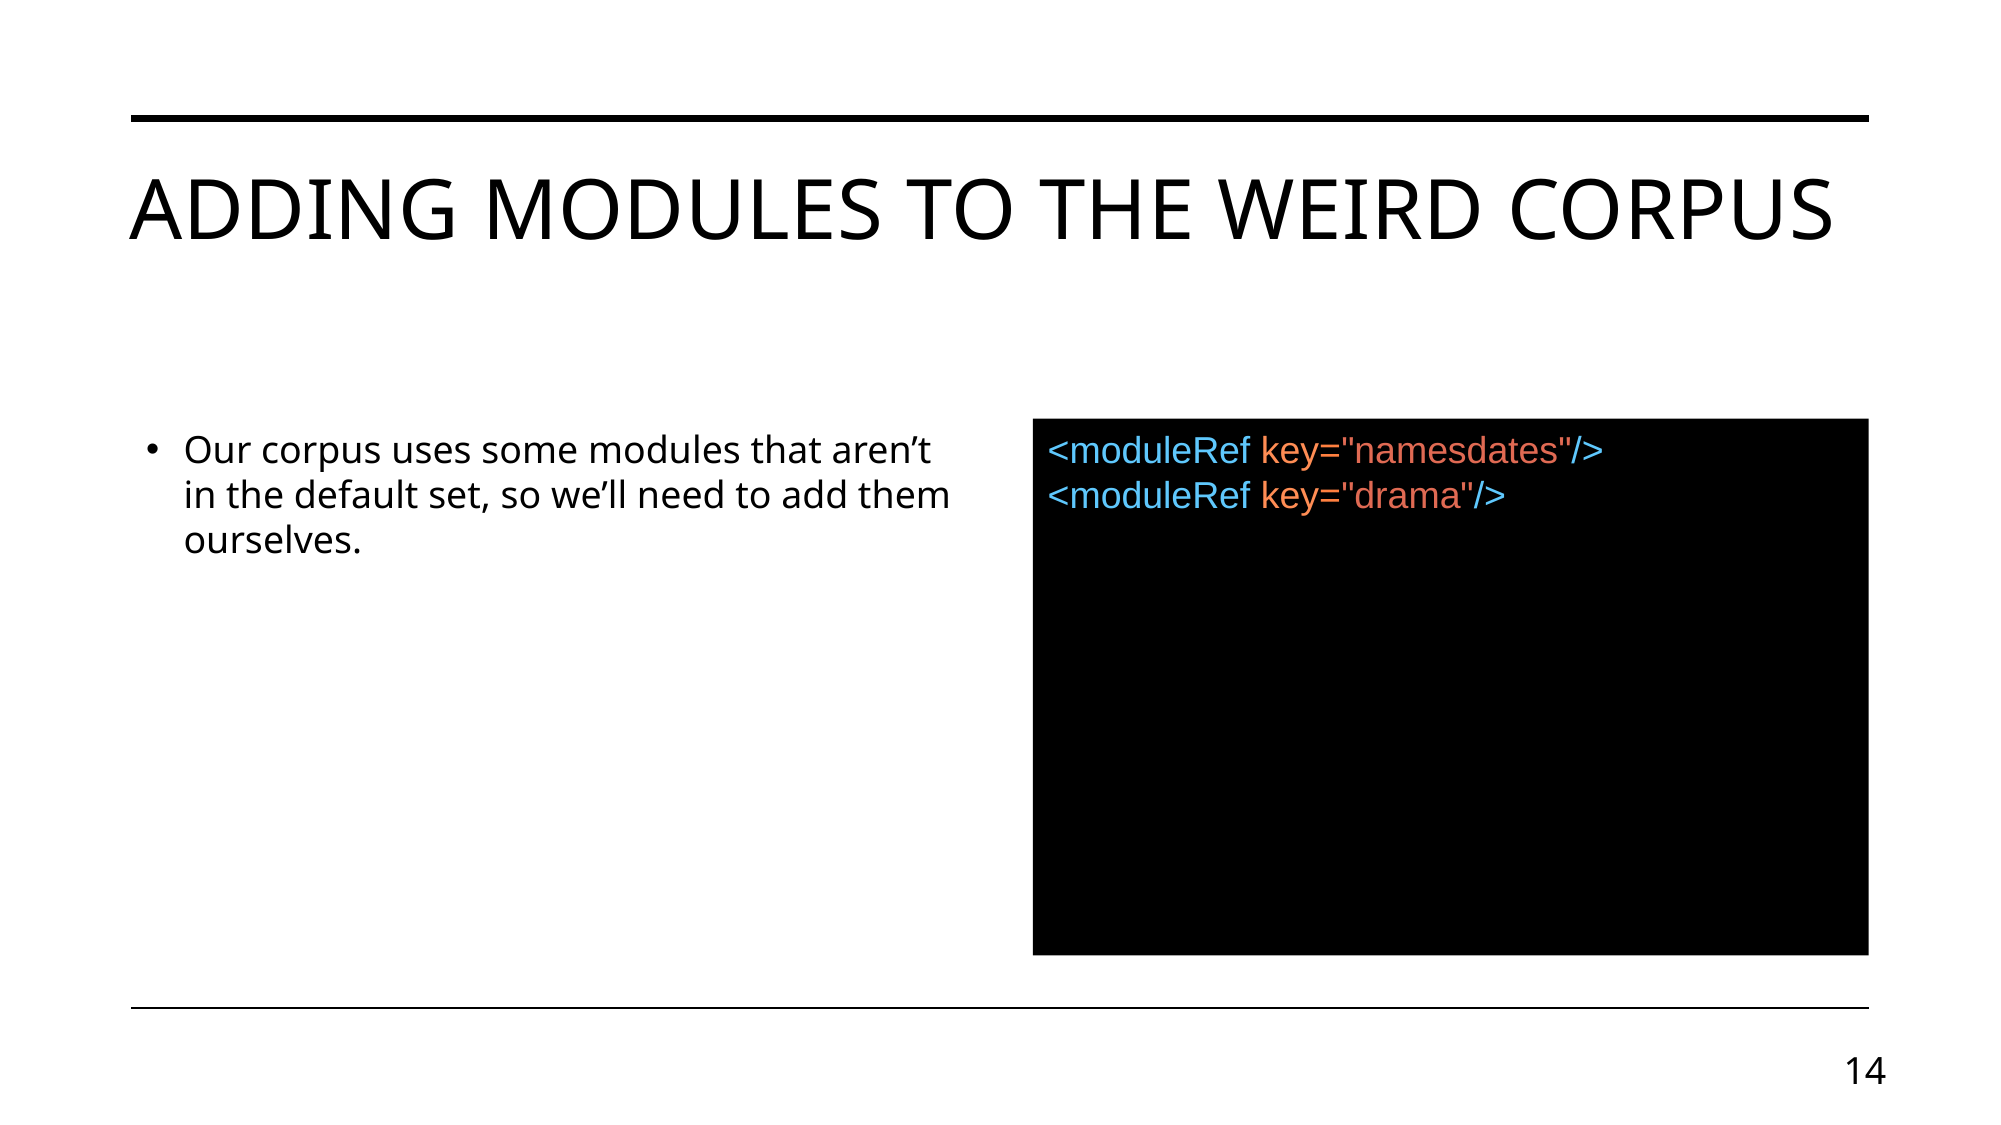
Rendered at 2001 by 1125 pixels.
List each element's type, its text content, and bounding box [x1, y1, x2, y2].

list <moduleRef key="namesdates"/> <moduleRef key="drama"/> [1032, 418, 1869, 956]
title Adding Modules to the Weird Corpus [114, 149, 1869, 283]
list Our corpus uses some modules that aren’t in the default set, so we’ll need to add them ourselves. [131, 418, 967, 956]
slide_number 14 [1791, 1042, 1902, 1103]
